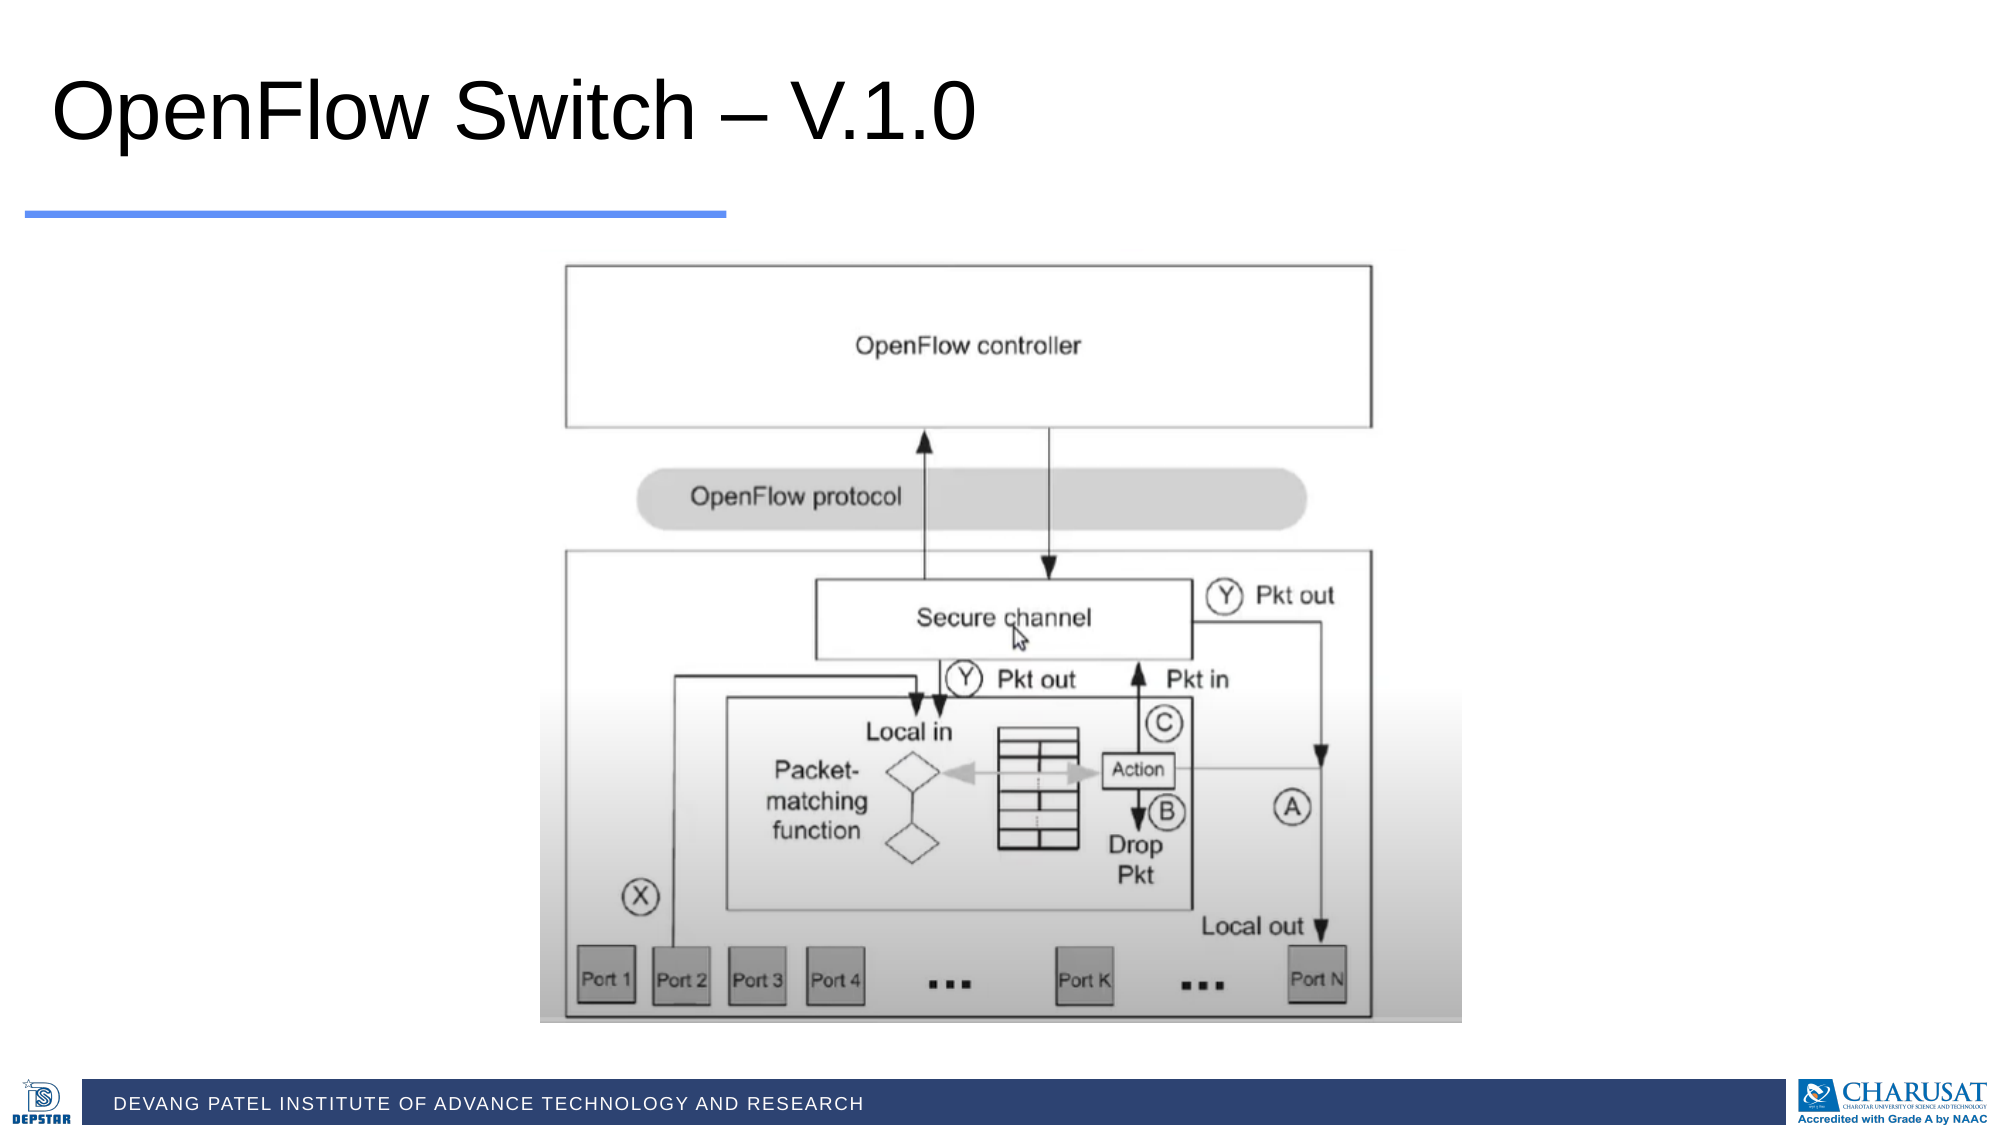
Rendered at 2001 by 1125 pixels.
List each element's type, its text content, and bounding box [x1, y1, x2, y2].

picture [1798, 1079, 1987, 1125]
list OpenFlow Switch – V.1.0 [36, 60, 1966, 166]
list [540, 249, 1462, 1023]
picture [12, 1079, 71, 1124]
